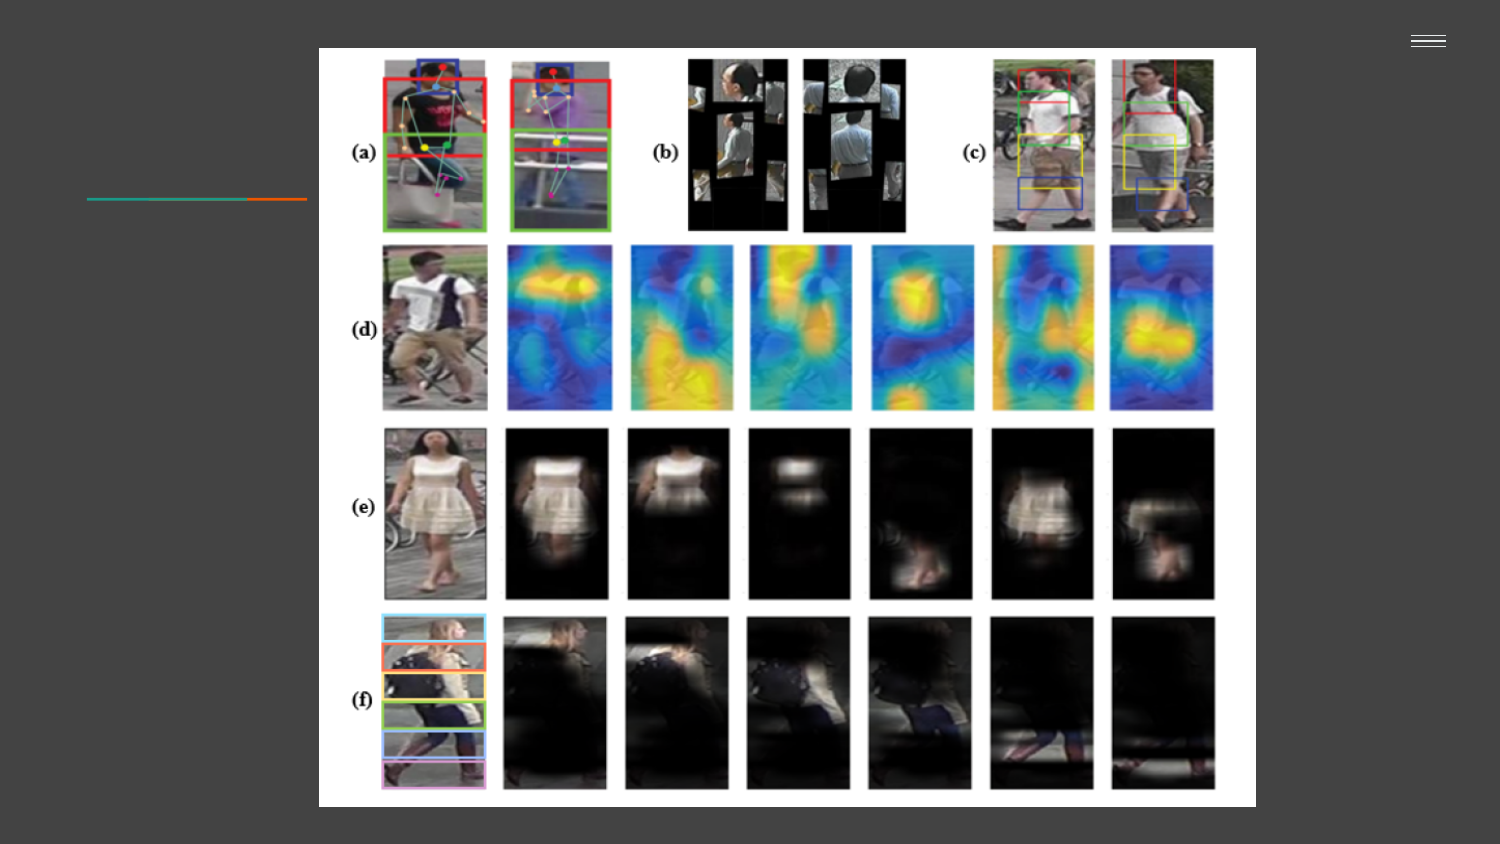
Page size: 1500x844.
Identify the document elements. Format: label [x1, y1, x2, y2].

picture [319, 48, 1256, 807]
